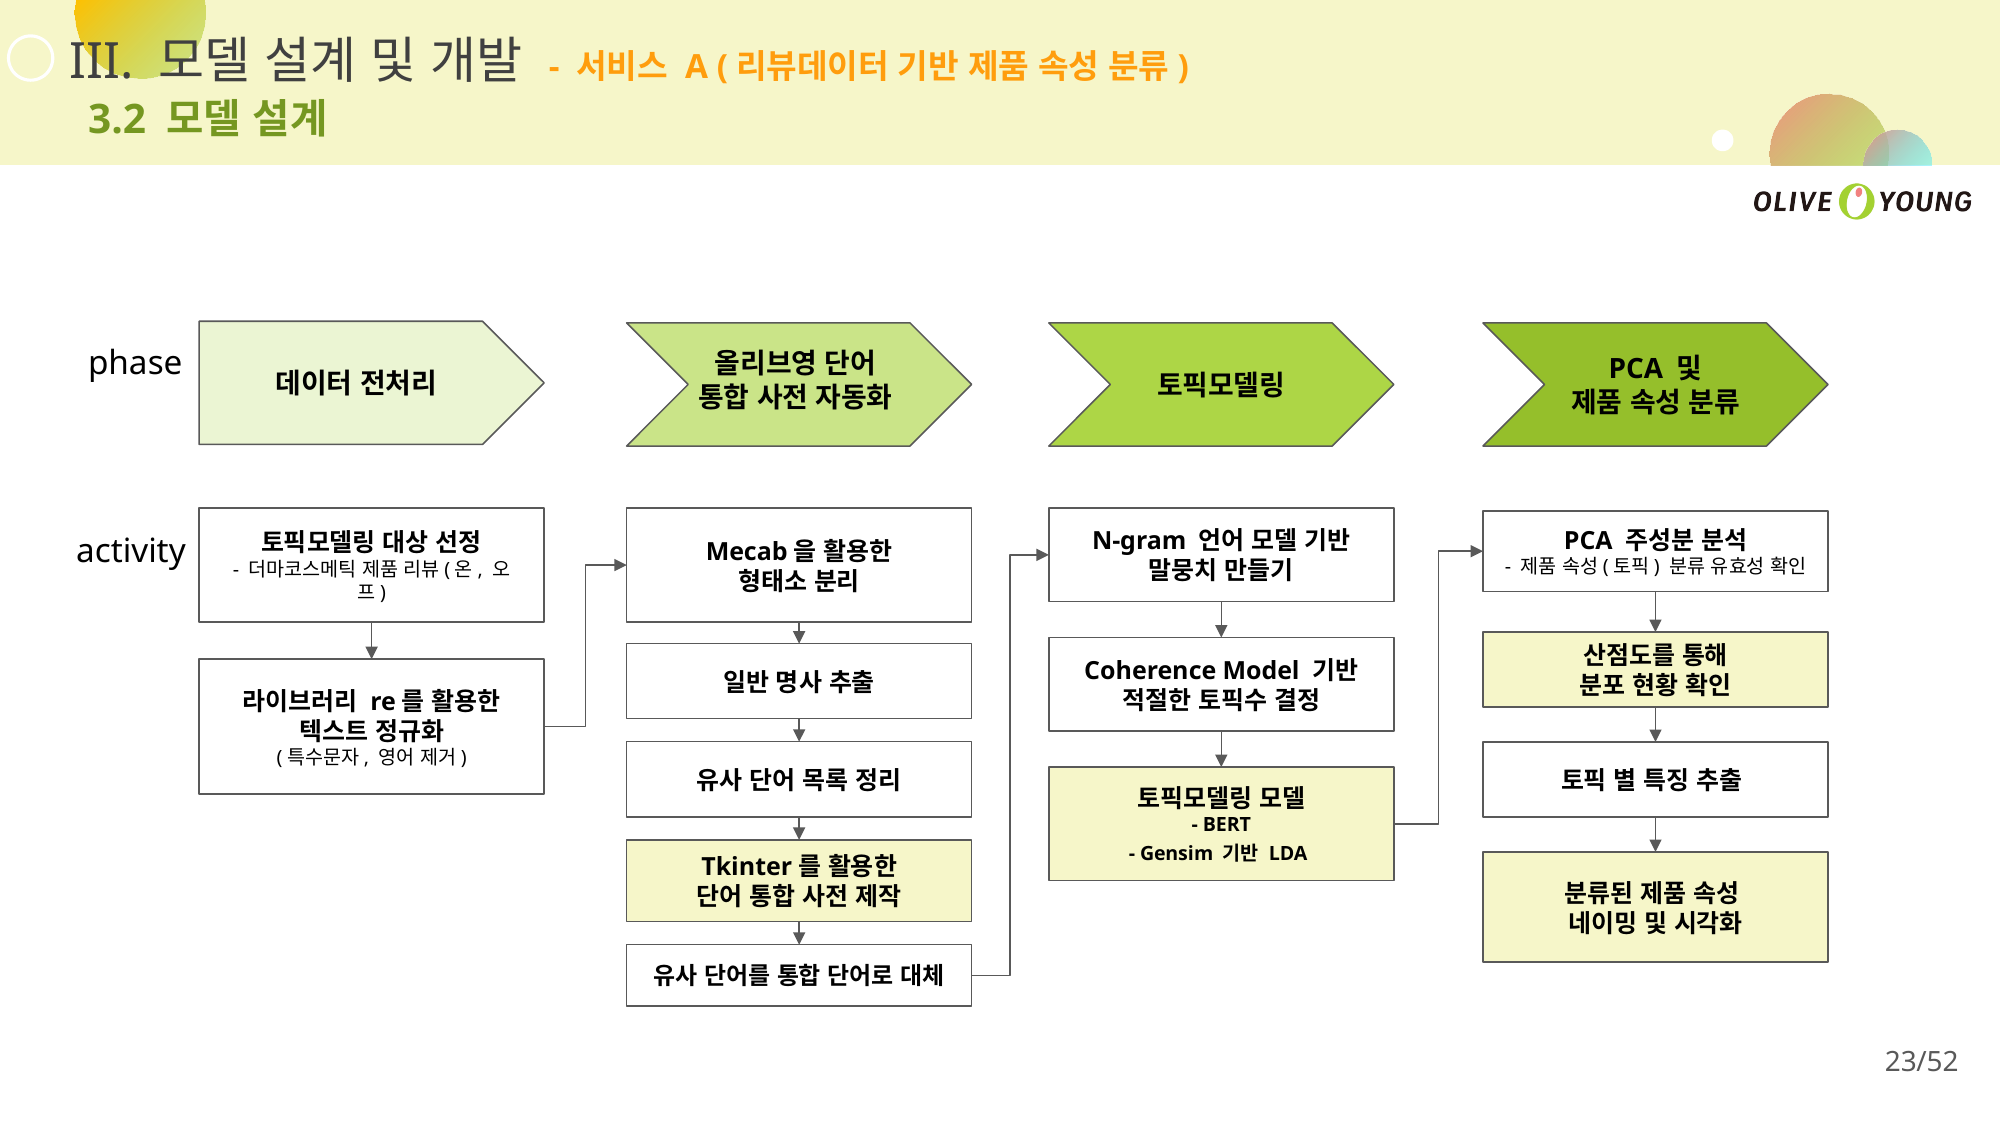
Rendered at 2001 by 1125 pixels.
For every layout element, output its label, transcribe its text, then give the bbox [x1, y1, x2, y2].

text_box 토픽 별 특징 추출 [1487, 741, 1828, 818]
text_box phase [68, 321, 199, 391]
text_box N-gram 언어 모델 기반 말뭉치 만들기 [1048, 507, 1394, 602]
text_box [1393, 550, 1484, 824]
text_box 유사 단어 목록 정리 [626, 741, 966, 817]
text_box PCA 및 제품 속성 분류 [1482, 322, 1828, 447]
text_box Coherence Model 기반 적절한 토픽수 결정 [1054, 637, 1388, 732]
text_box 데이터 전처리 [199, 321, 545, 445]
text_box III. 모델 설계 및 개발 - 서비스 A (리뷰데이터 기반 제품 속성 분류) [41, 8, 1284, 105]
text_box [626, 433, 924, 447]
text_box PCA 주성분 분석 - 제품 속성(토픽) 분류 유효성 확인 [1482, 511, 1828, 592]
text_box 토픽모델링 대상 선정 - 더마코스메틱 제품 리뷰(온, 오프) [199, 508, 545, 622]
text_box Mecab을 활용한 형태소 분리 [626, 508, 972, 622]
text_box 분류된 제품 속성 네이밍 및 시각화 [1482, 851, 1828, 963]
text_box 산점도를 통해 분포 현황 확인 [1487, 631, 1828, 708]
text_box 토픽모델링 [1048, 322, 1394, 447]
slide_number 23/52 [1828, 1019, 1974, 1106]
picture [1744, 174, 1983, 228]
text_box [543, 564, 627, 727]
text_box [626, 322, 914, 326]
text_box 3.2 모델 설계 [68, 105, 825, 147]
text_box 올리브영 단어 통합 사전 자동화 [626, 326, 972, 433]
text_box 토픽모델링 모델 - BERT - Gensim 기반 LDA [1054, 766, 1394, 881]
text_box Tkinter를 활용한 단어 통합 사전 제작 [626, 839, 966, 922]
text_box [971, 554, 1050, 976]
text_box activity [56, 508, 199, 578]
text_box 라이브러리 re를 활용한 텍스트 정규화 (특수문자, 영어 제거) [199, 659, 545, 795]
text_box 일반 명사 추출 [632, 643, 966, 719]
text_box 유사 단어를 통합 단어로 대체 [626, 944, 972, 1006]
